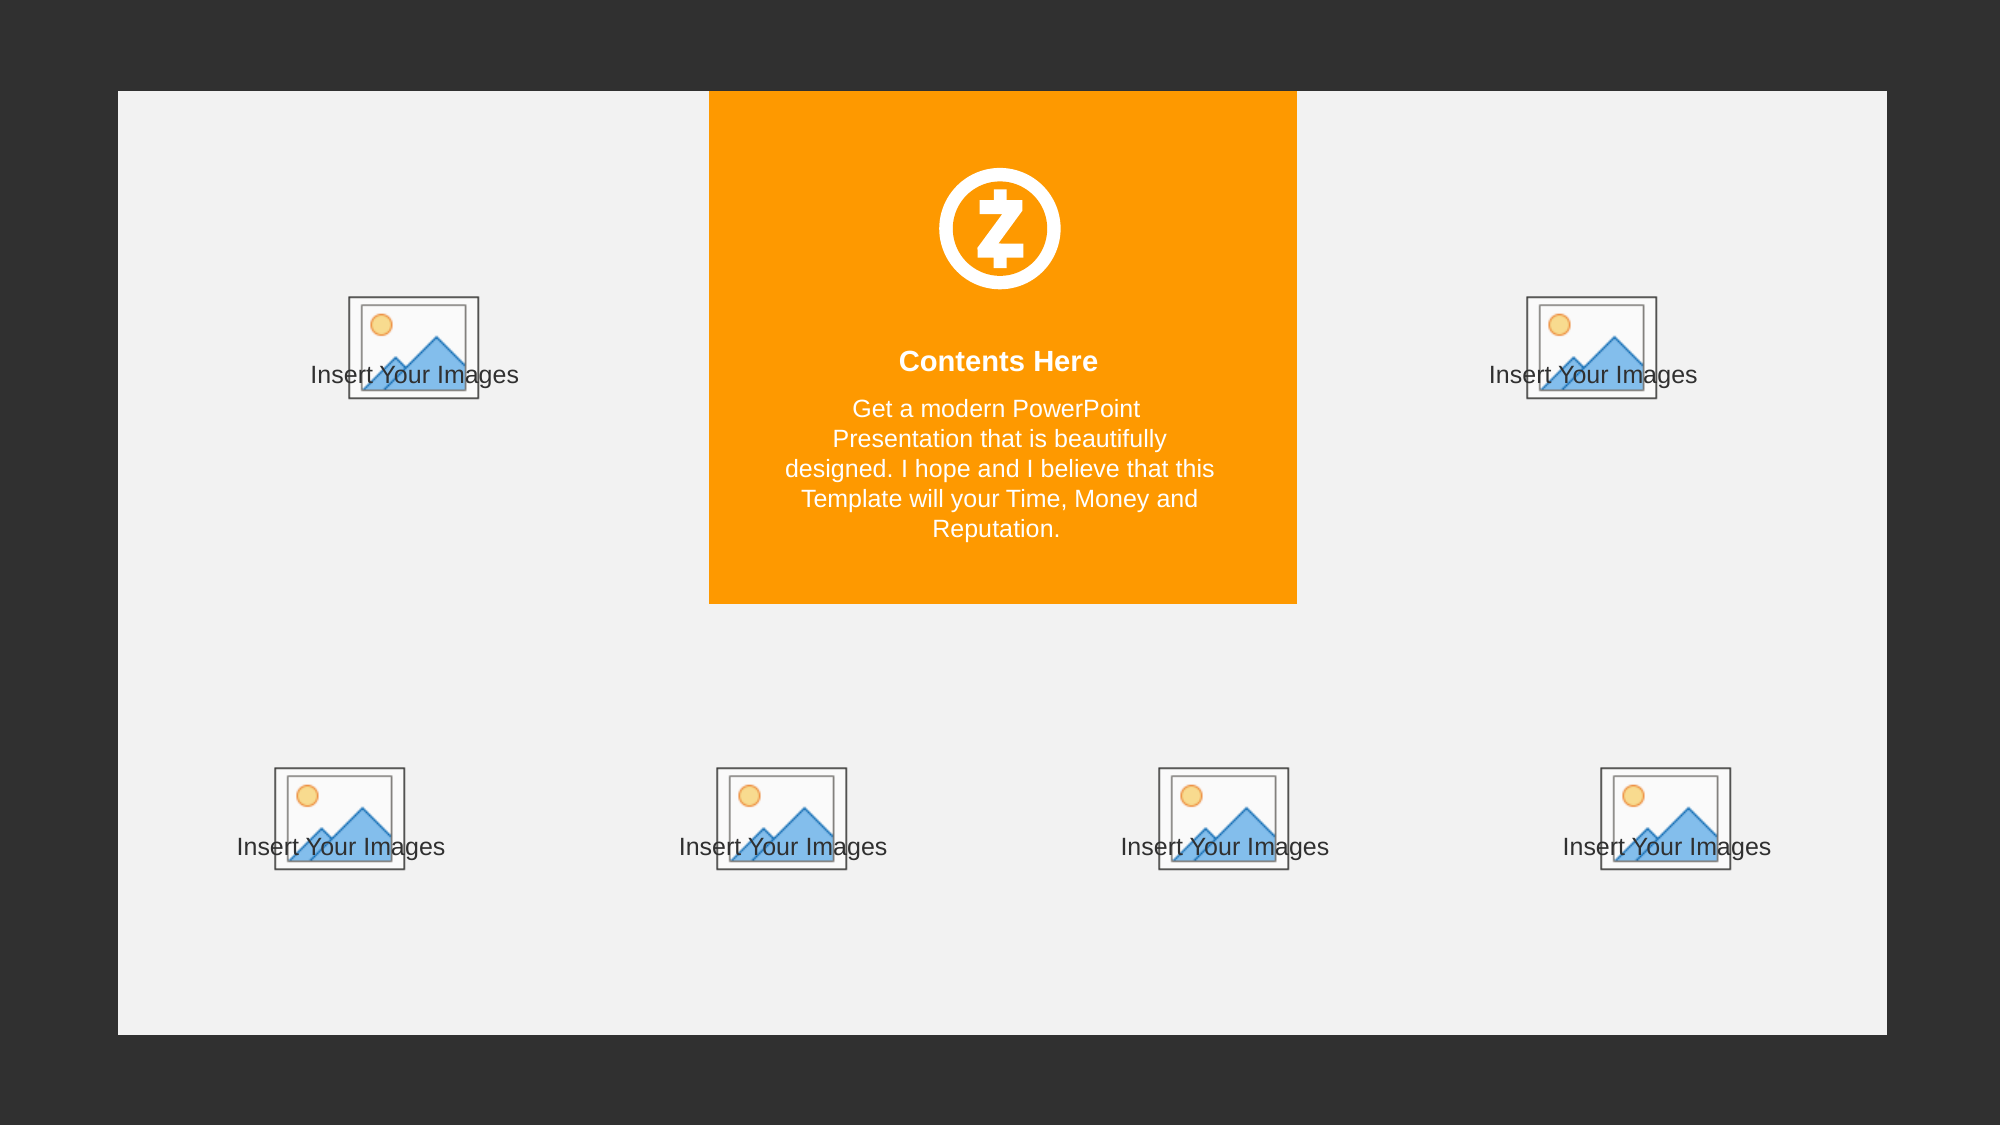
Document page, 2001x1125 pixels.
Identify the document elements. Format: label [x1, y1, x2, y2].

text_box [767, 334, 1234, 552]
picture [118, 91, 1888, 1035]
text_box [939, 167, 1061, 290]
